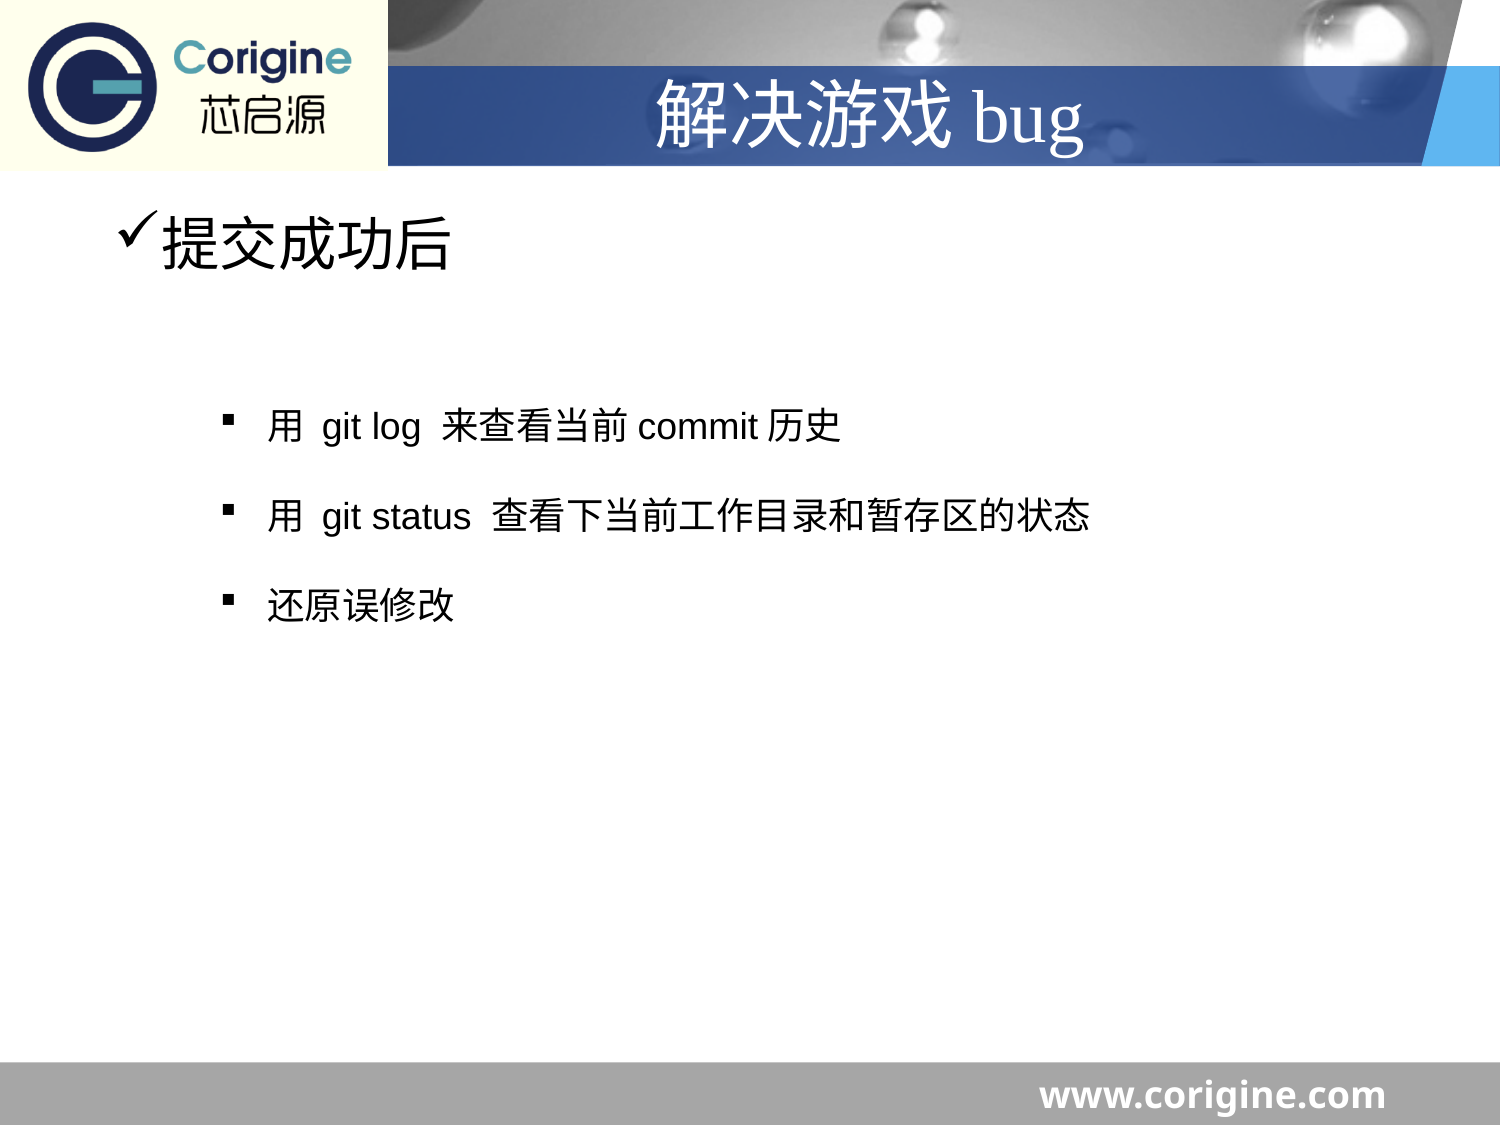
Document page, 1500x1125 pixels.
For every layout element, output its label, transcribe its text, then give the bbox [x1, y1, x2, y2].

title 解决游戏bug [386, 59, 1500, 164]
picture [0, 0, 1463, 171]
text_box 用 git log 来查看当前commit历史 用 git status 查看下当前工作目录和暂存区的状态 还原误修改 [205, 349, 1295, 635]
text_box 提交成功后 [98, 199, 972, 285]
